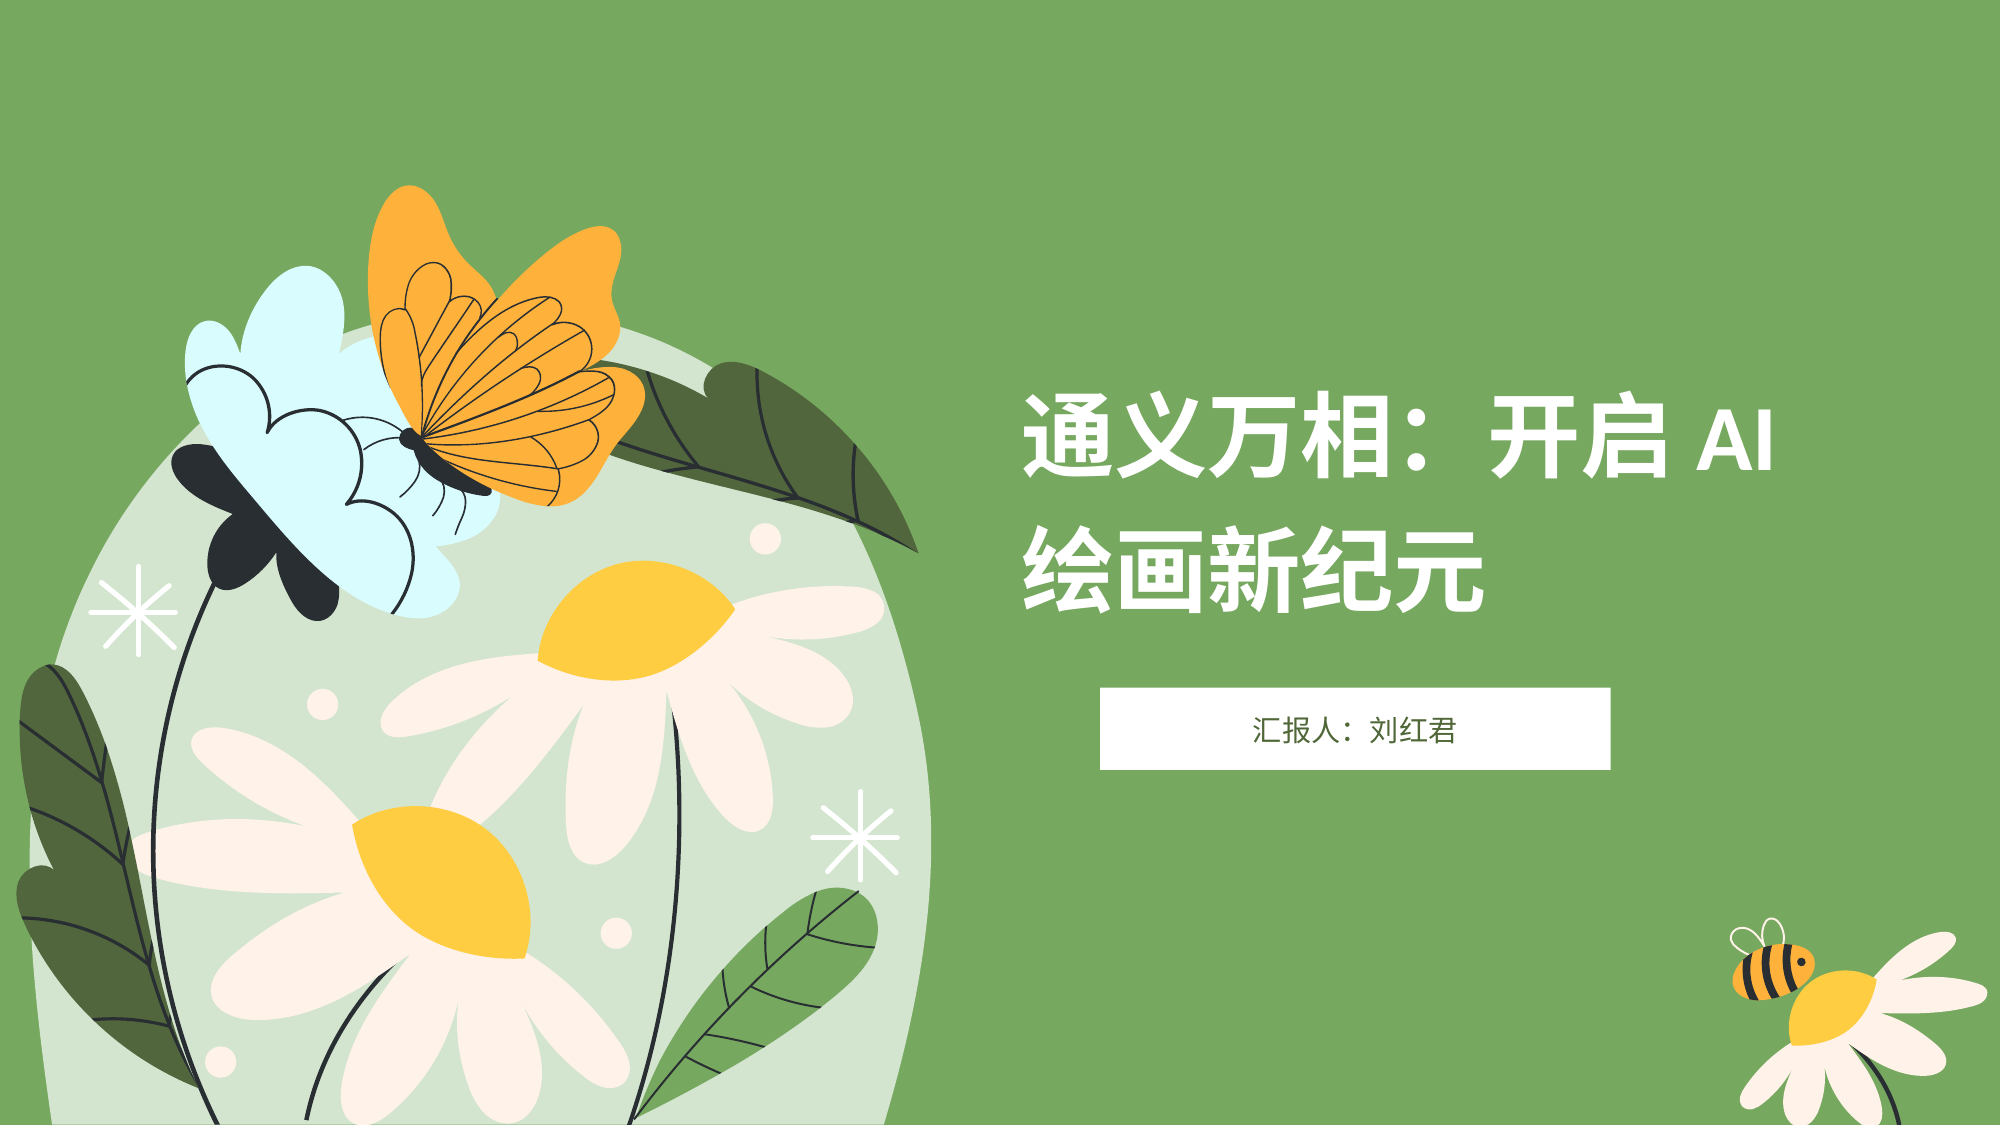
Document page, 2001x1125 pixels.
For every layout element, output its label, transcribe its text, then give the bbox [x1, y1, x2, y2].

subtitle 汇报人：刘红君 [1100, 687, 1611, 770]
title 通义万相：开启AI绘画新纪元 [1006, 351, 1894, 640]
